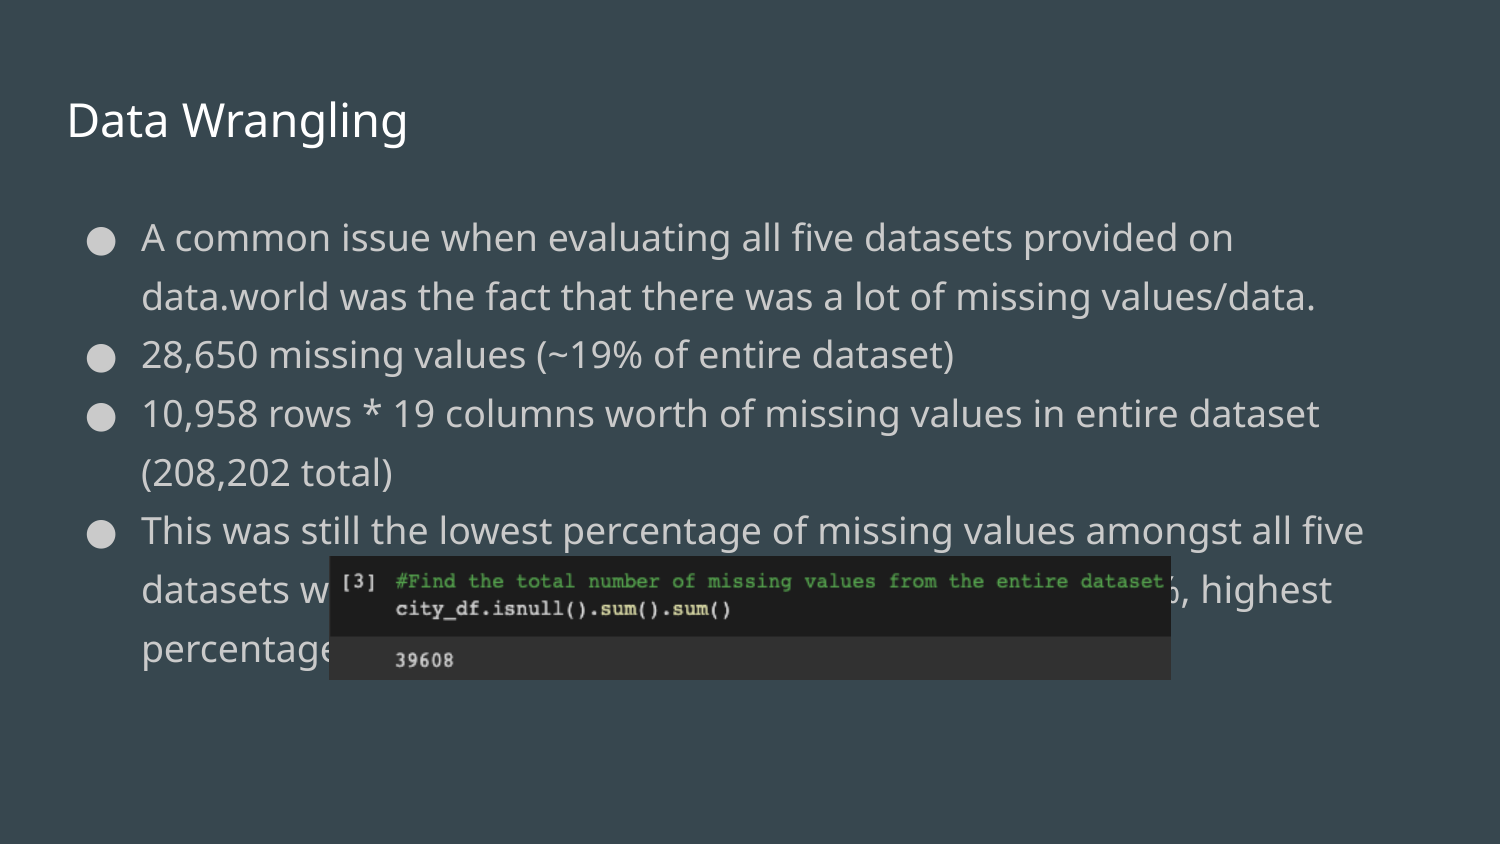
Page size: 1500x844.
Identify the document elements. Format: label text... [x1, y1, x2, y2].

picture [329, 556, 1171, 680]
title Data Wrangling [51, 72, 1449, 167]
list A common issue when evaluating all five datasets provided on data.world was the fact that there was a lot of missing values/data. 28,650 missing values (~19% of entire dataset) 10,958 rows * 19 columns worth of missing values in entire dataset (208,202 total) This was still the lowest percentage of missing values amongst all five datasets which was a positive note (state dataset had ~31%, highest percentage) [51, 189, 1449, 750]
